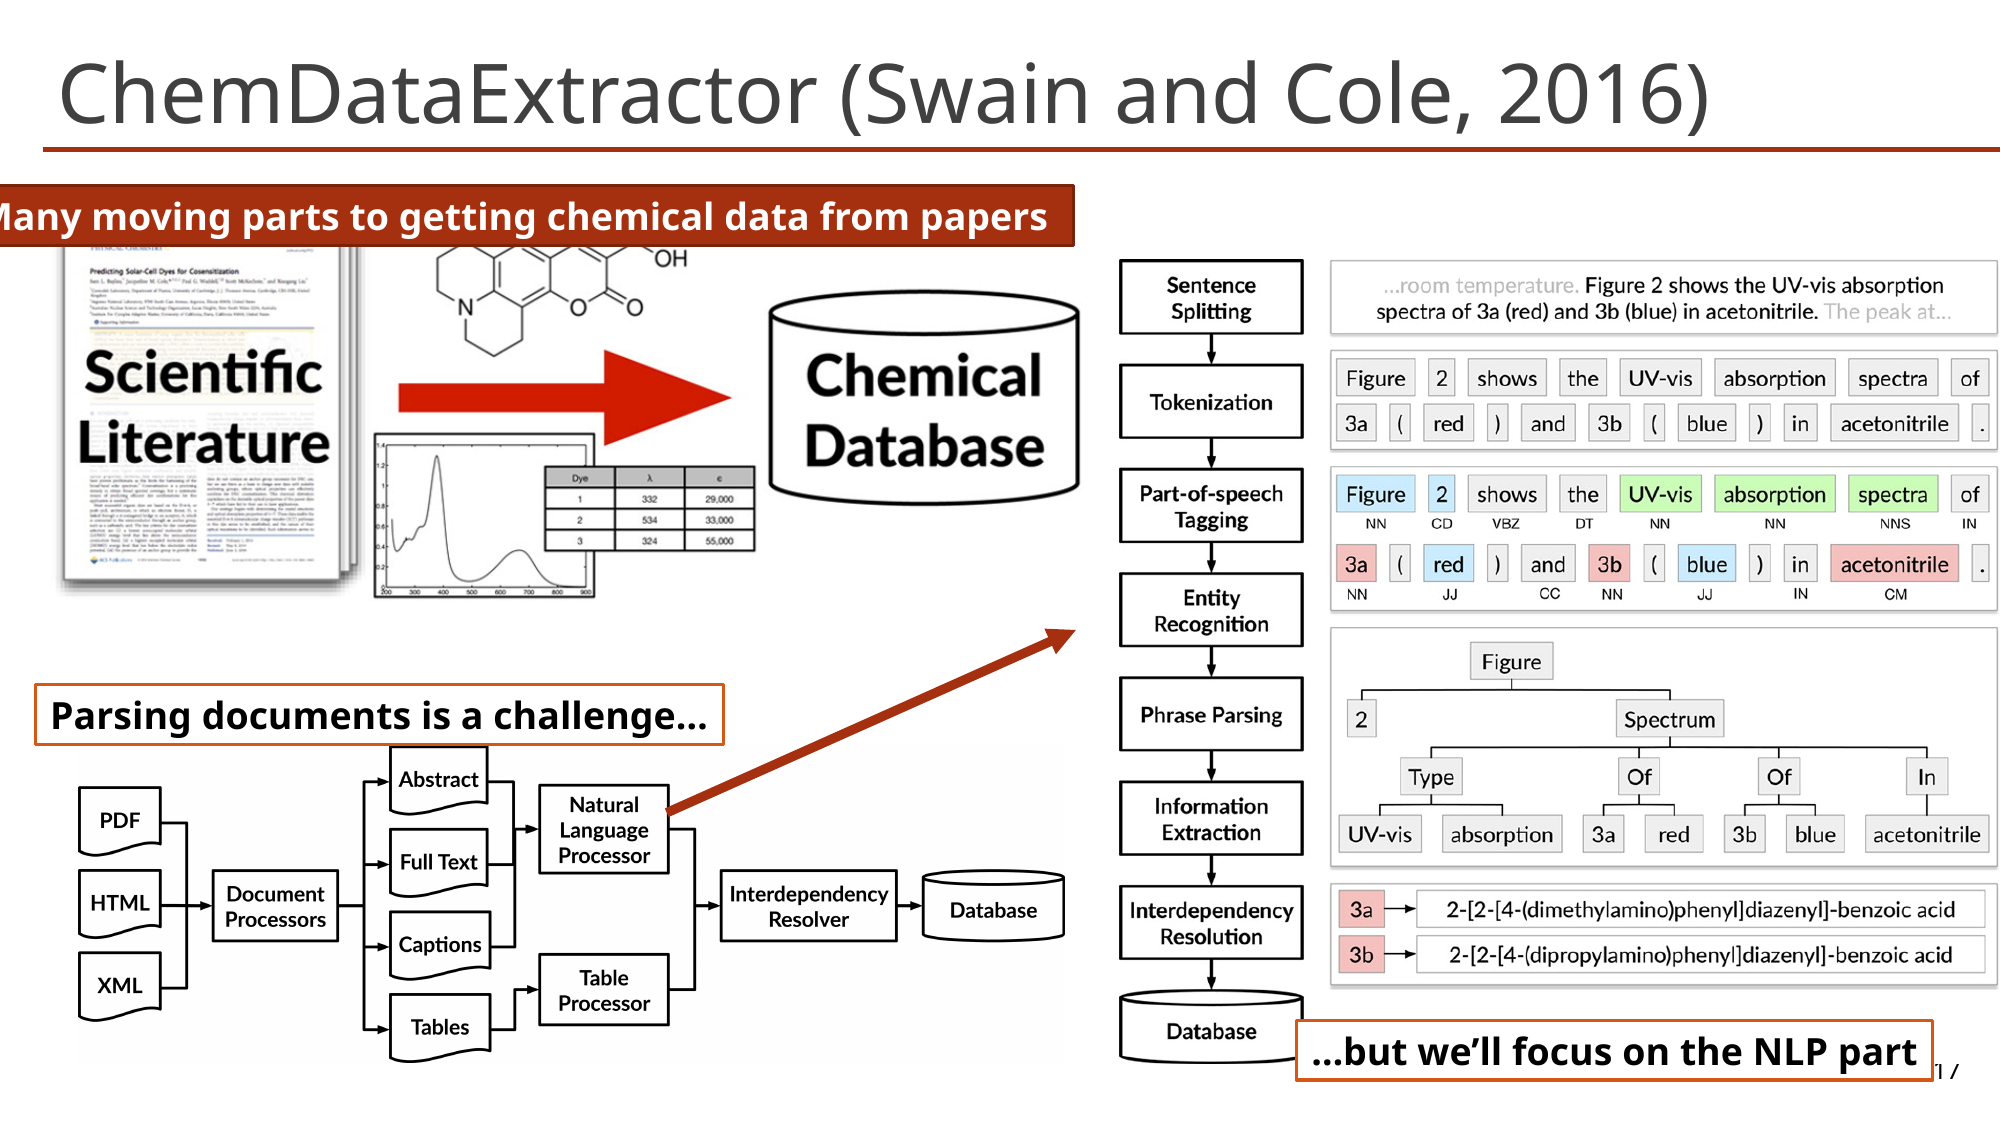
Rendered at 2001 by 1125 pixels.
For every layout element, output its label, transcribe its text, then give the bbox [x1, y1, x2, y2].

text_box Parsing documents is a challenge… [34, 683, 660, 746]
text_box Many moving parts to getting chemical data from papers [0, 184, 1075, 247]
slide_number 17 [1696, 1073, 1977, 1102]
picture [78, 745, 1066, 1063]
text_box …but we’ll focus on the NLP part [1295, 1073, 1934, 1082]
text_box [666, 629, 1077, 813]
picture [1119, 259, 2000, 1064]
title ChemDataExtractor (Swain and Cole, 2016) [42, 44, 1960, 150]
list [42, 190, 1091, 610]
